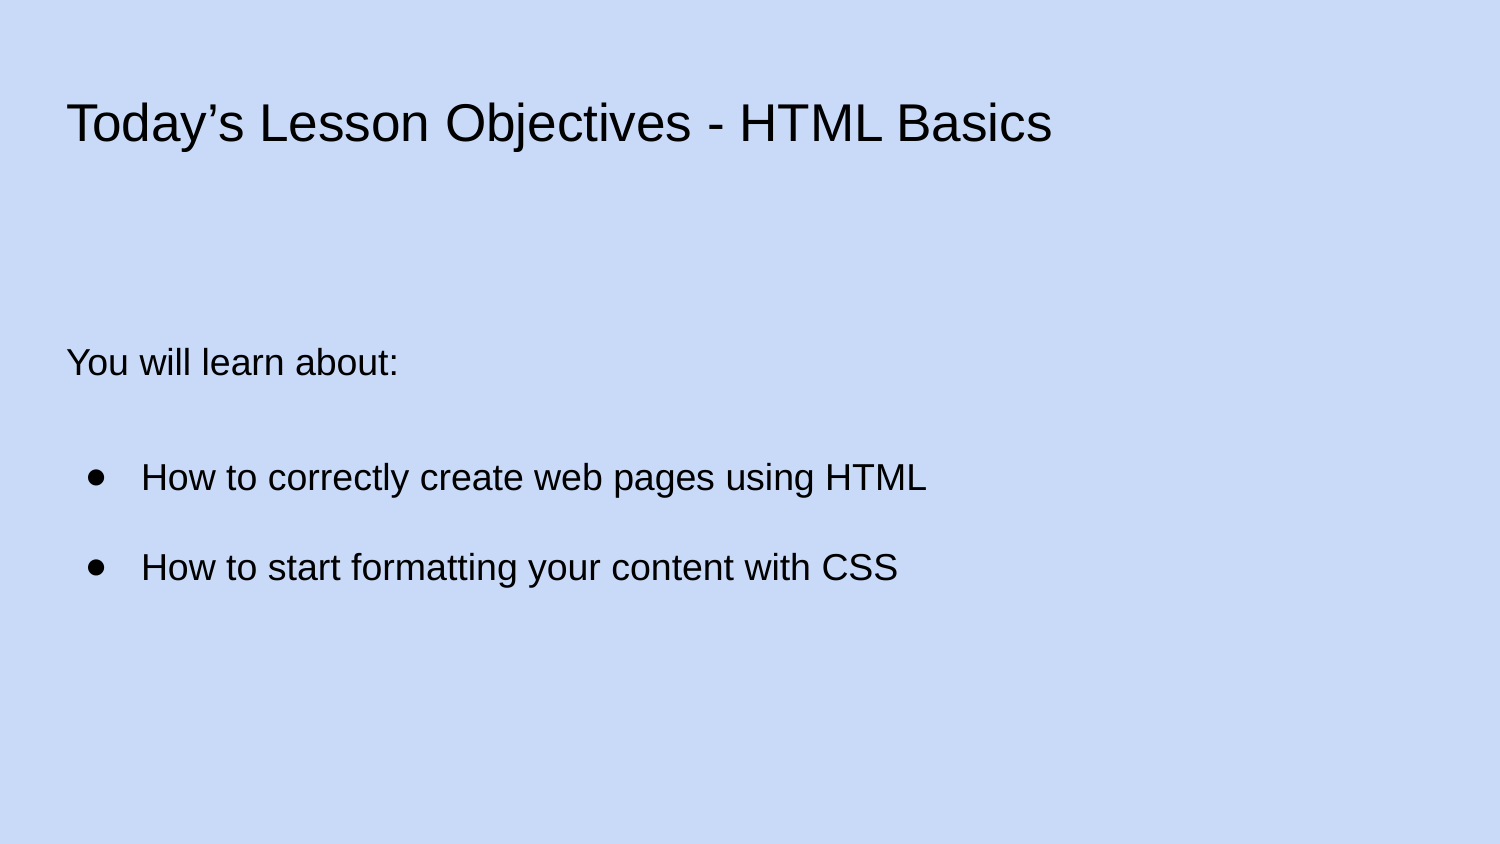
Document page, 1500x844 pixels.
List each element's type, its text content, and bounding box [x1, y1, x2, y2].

list You will learn about: How to correctly create web pages using HTML How to start formatting your content with CSS [51, 278, 1449, 750]
title Today’s Lesson Objectives - HTML Basics [51, 72, 1449, 167]
